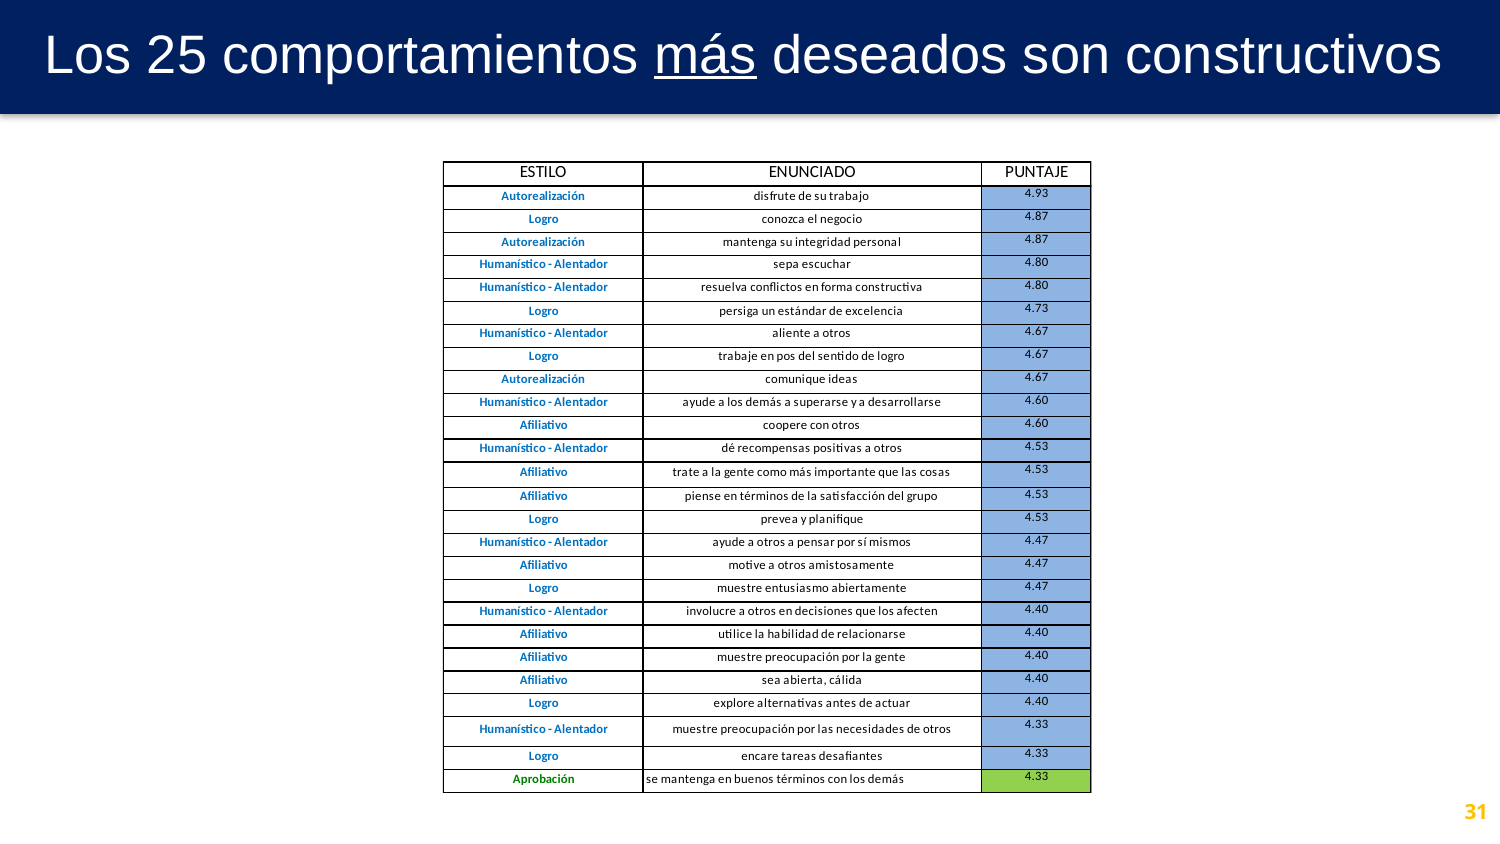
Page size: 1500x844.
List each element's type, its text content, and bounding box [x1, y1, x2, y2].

picture [442, 161, 1093, 794]
text_box Los 25 comportamientos más deseados son constructivos [29, 11, 1500, 99]
slide_number 31 [1407, 782, 1500, 844]
text_box [0, 0, 1500, 114]
